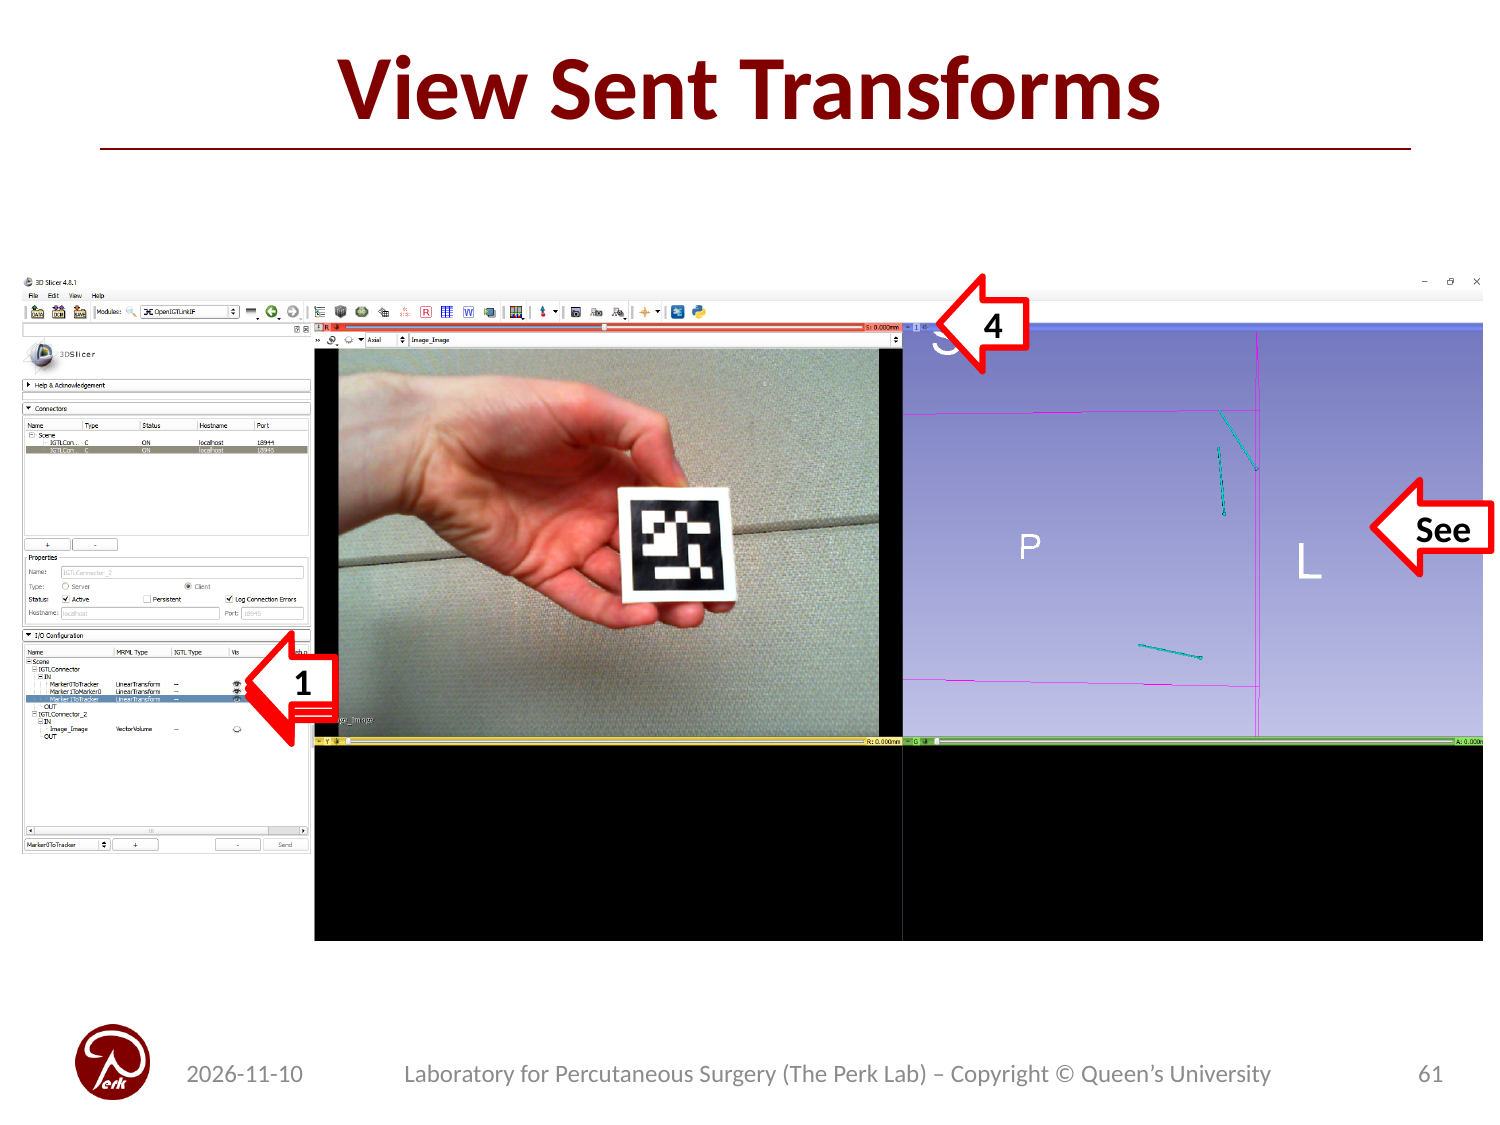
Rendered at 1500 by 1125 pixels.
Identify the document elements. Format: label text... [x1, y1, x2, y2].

title View Sent Transforms [75, 7, 1425, 159]
picture [75, 1024, 150, 1100]
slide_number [171, 1042, 325, 1103]
text_box See [1488, 501, 1494, 553]
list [22, 276, 1483, 942]
slide_number 61 [1352, 1042, 1459, 1103]
footer Laboratory for Percutaneous Surgery (The Perk Lab) – Copyright © Queen’s University [348, 1042, 1329, 1103]
